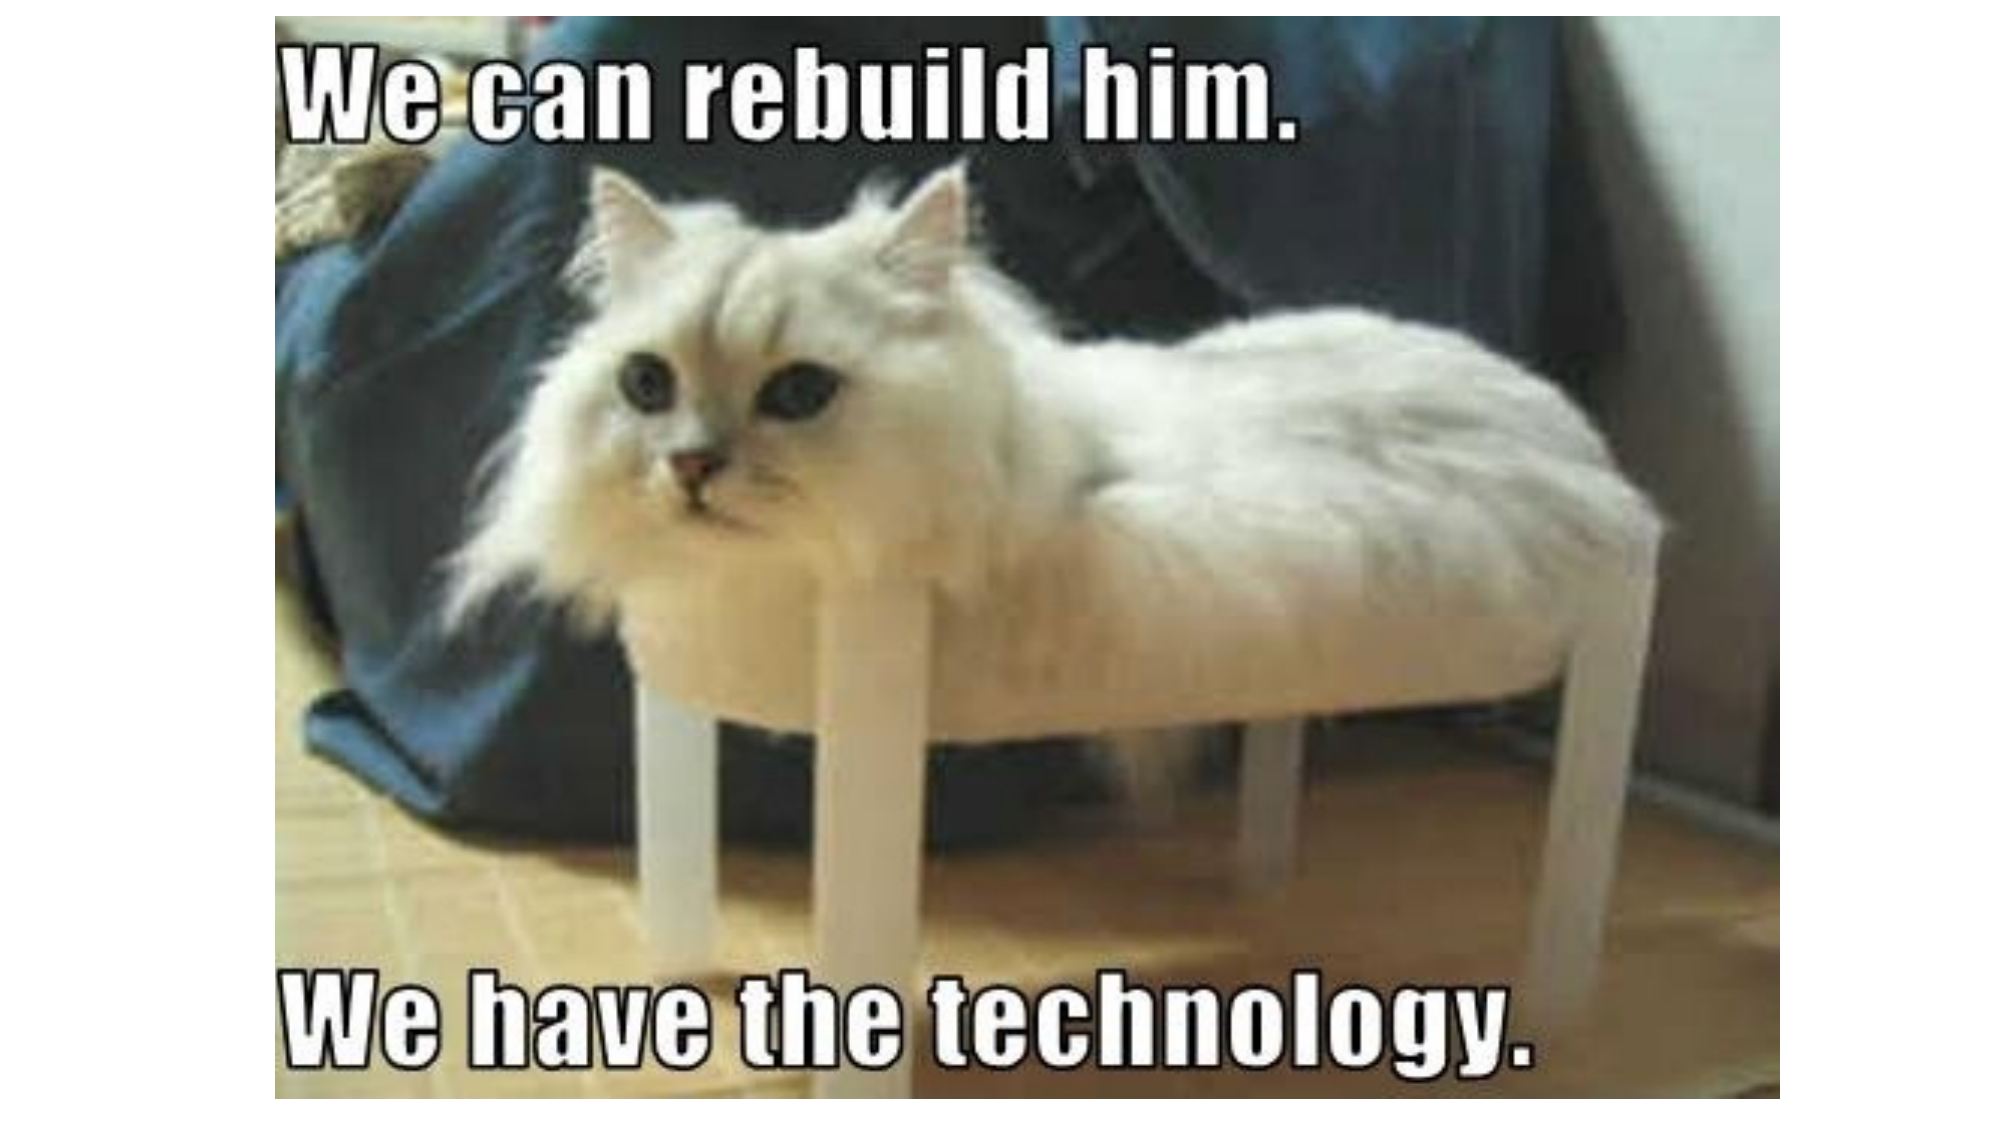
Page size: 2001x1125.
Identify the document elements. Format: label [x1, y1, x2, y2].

picture [275, 16, 1780, 1099]
